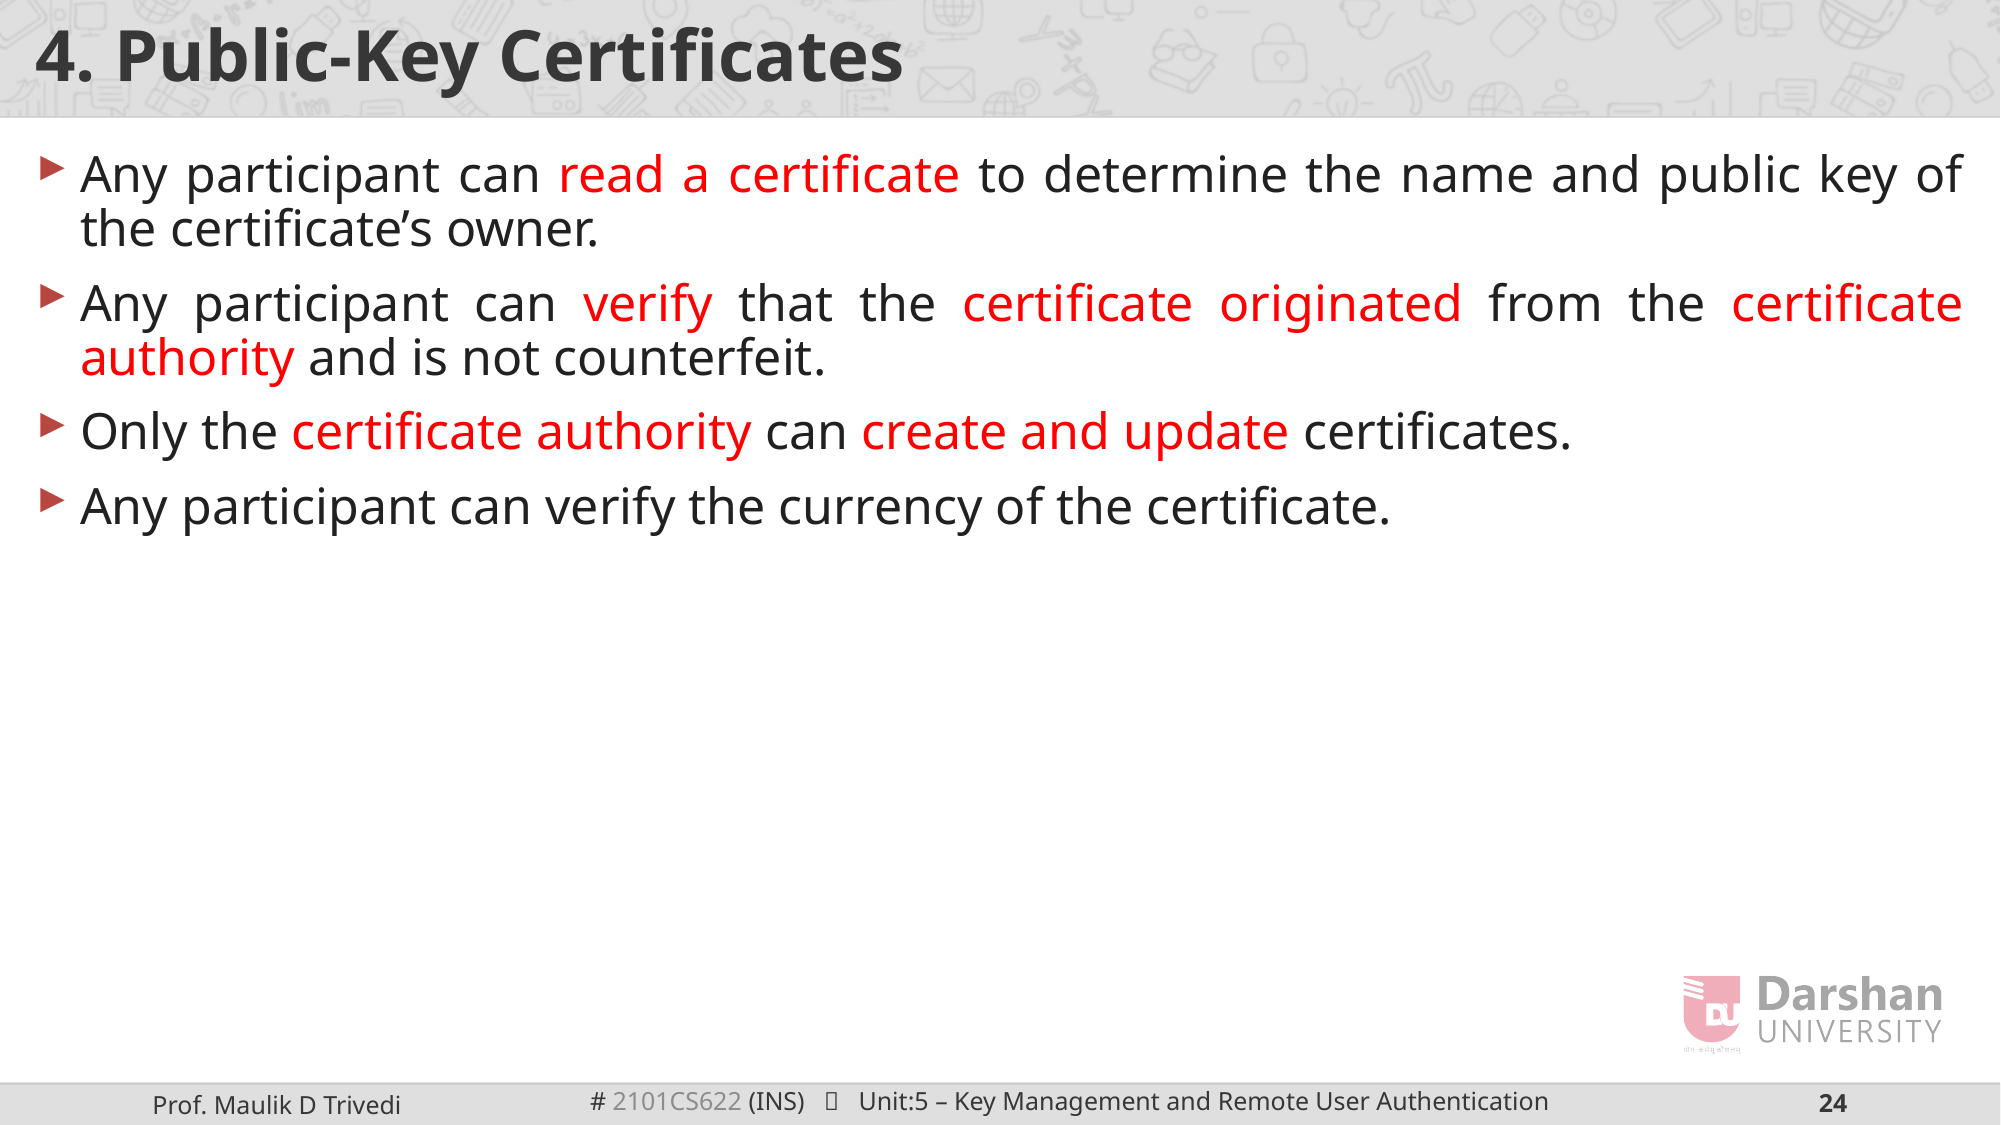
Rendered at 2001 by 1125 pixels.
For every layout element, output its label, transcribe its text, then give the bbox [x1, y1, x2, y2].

title 4. Public-Key Certificates [0, 0, 2000, 117]
list Any participant can read a certificate to determine the name and public key of the certificate’s owner. Any participant can verify that the certificate originated from the certificate authority and is not counterfeit. Only the certificate authority can create and update certificates. Any participant can verify the currency of the certificate. [21, 141, 1979, 1059]
